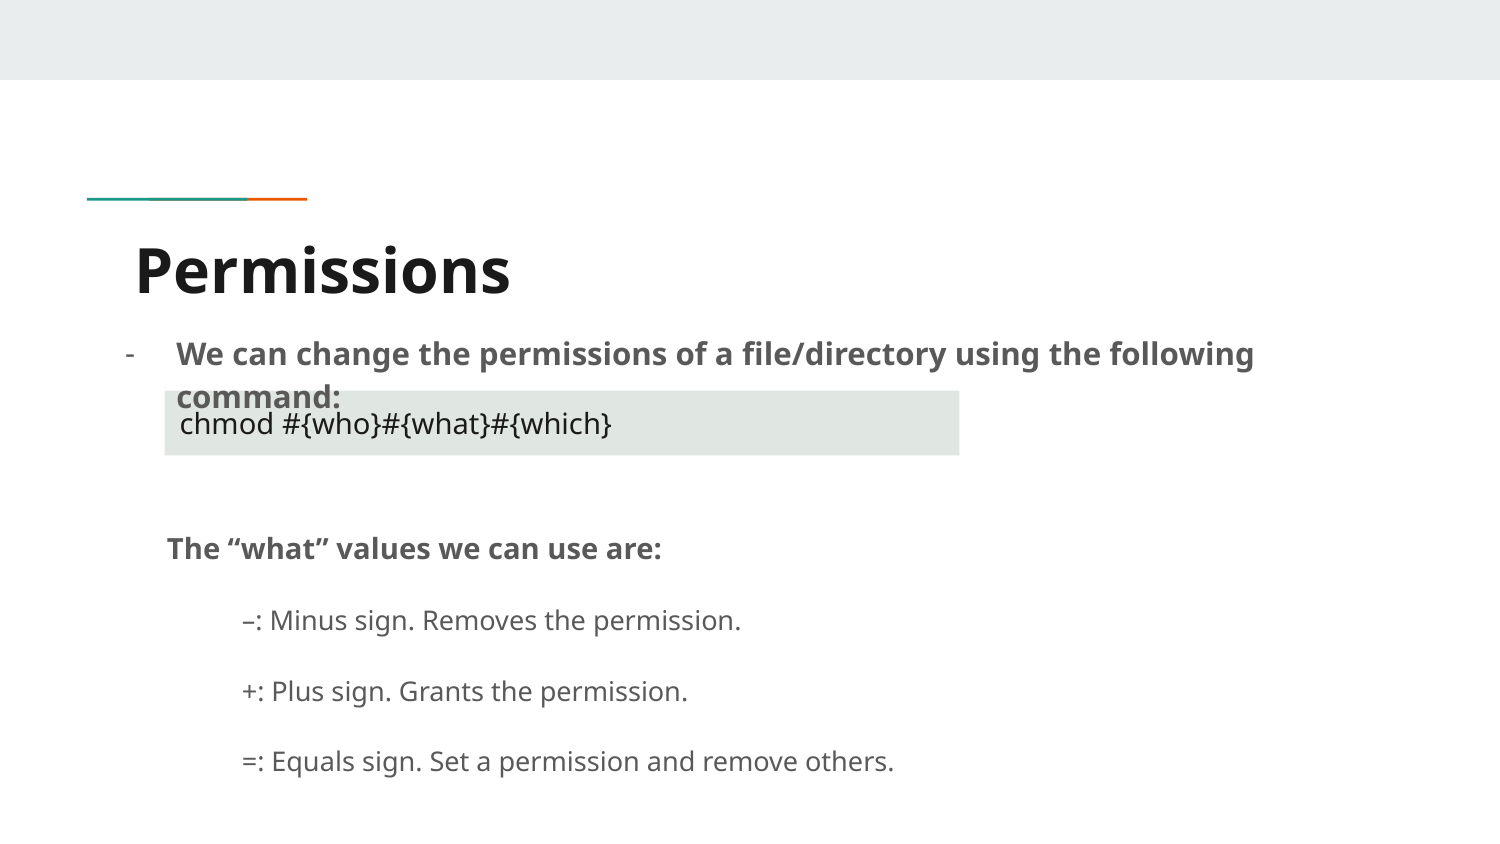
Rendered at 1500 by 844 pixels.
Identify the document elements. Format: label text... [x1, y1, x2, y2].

text_box We can change the permissions of a file/directory using the following command: [86, 313, 1414, 430]
title Permissions [119, 216, 1381, 305]
text_box chmod #{who}#{what}#{which} [164, 430, 960, 456]
text_box The “what” values we can use are: –: Minus sign. Removes the permission. +: Plus sign. Grants the permission. =: Equals sign. Set a permission and remove others. [151, 510, 1218, 793]
